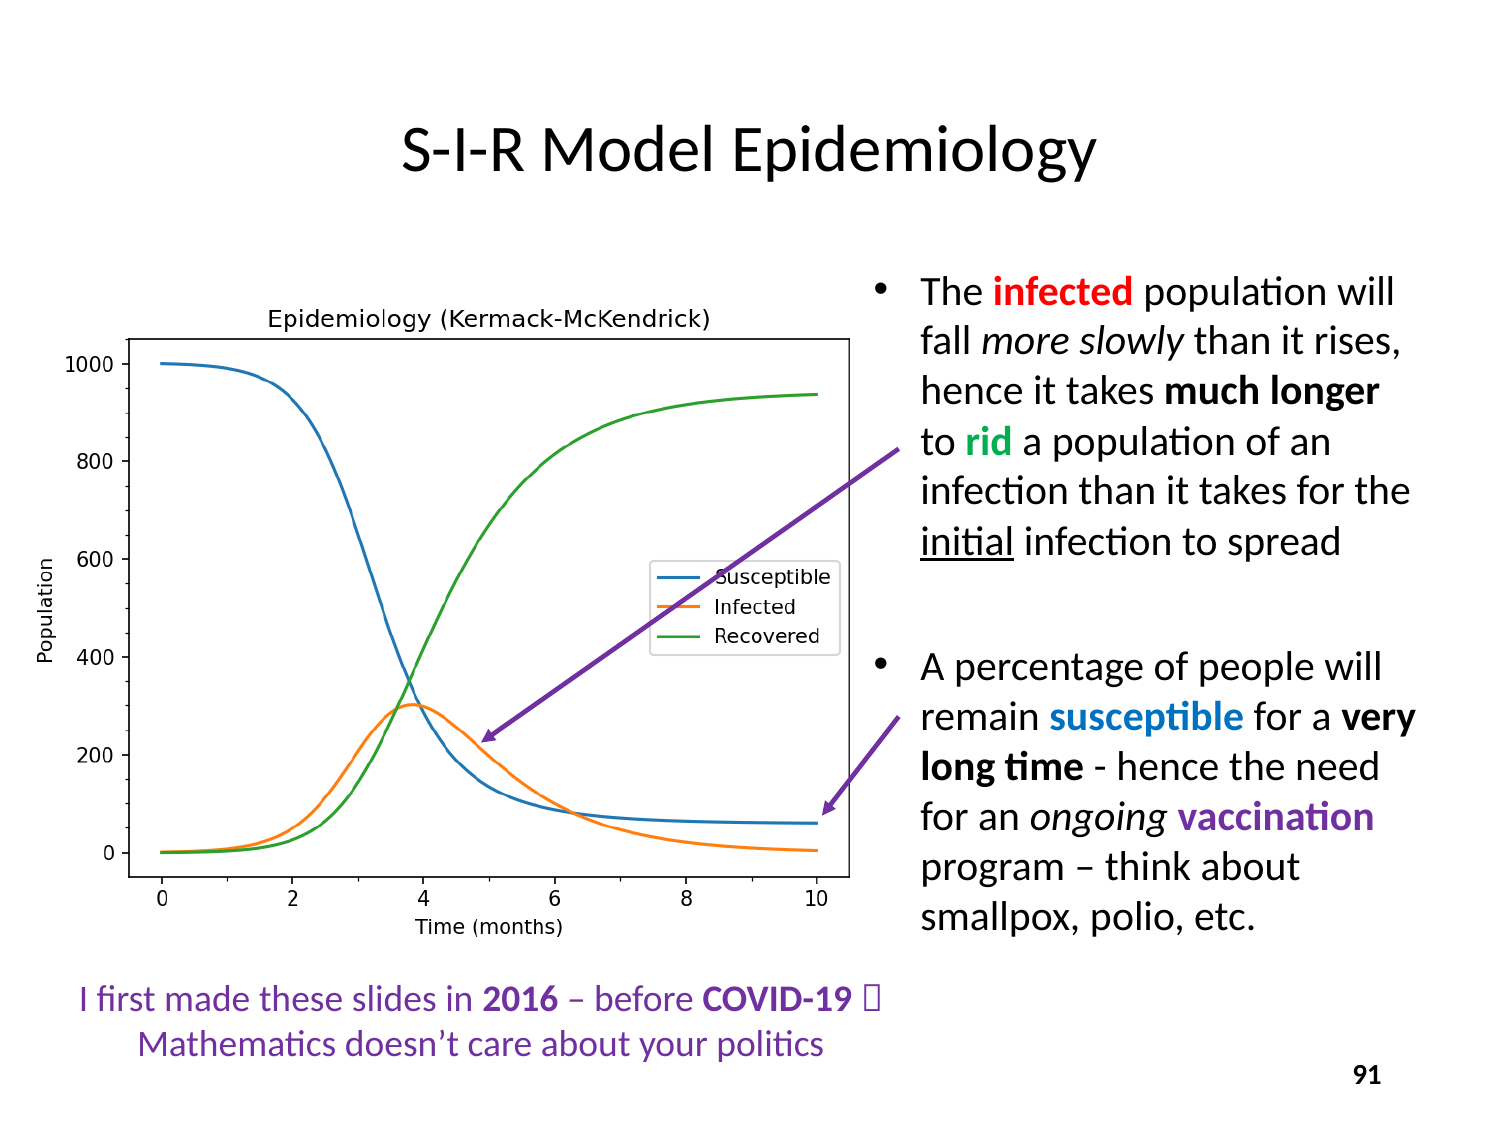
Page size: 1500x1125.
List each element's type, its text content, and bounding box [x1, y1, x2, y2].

text_box S-I-R Model Epidemiology [103, 59, 1397, 241]
text_box The infected population will fall more slowly than it rises, hence it takes much longer to rid a population of an infection than it takes for the initial infection to spread A percentage of people will remain susceptible for a very long time - hence the need for an ongoing vaccination program – think about smallpox, polio, etc. [942, 255, 1440, 946]
slide_number 91 [1059, 1042, 1397, 1103]
text_box I first made these slides in 2016 – before COVID-19  Mathematics doesn’t care about your politics [54, 966, 908, 1072]
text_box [821, 716, 899, 816]
picture [12, 255, 942, 953]
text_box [480, 448, 899, 743]
